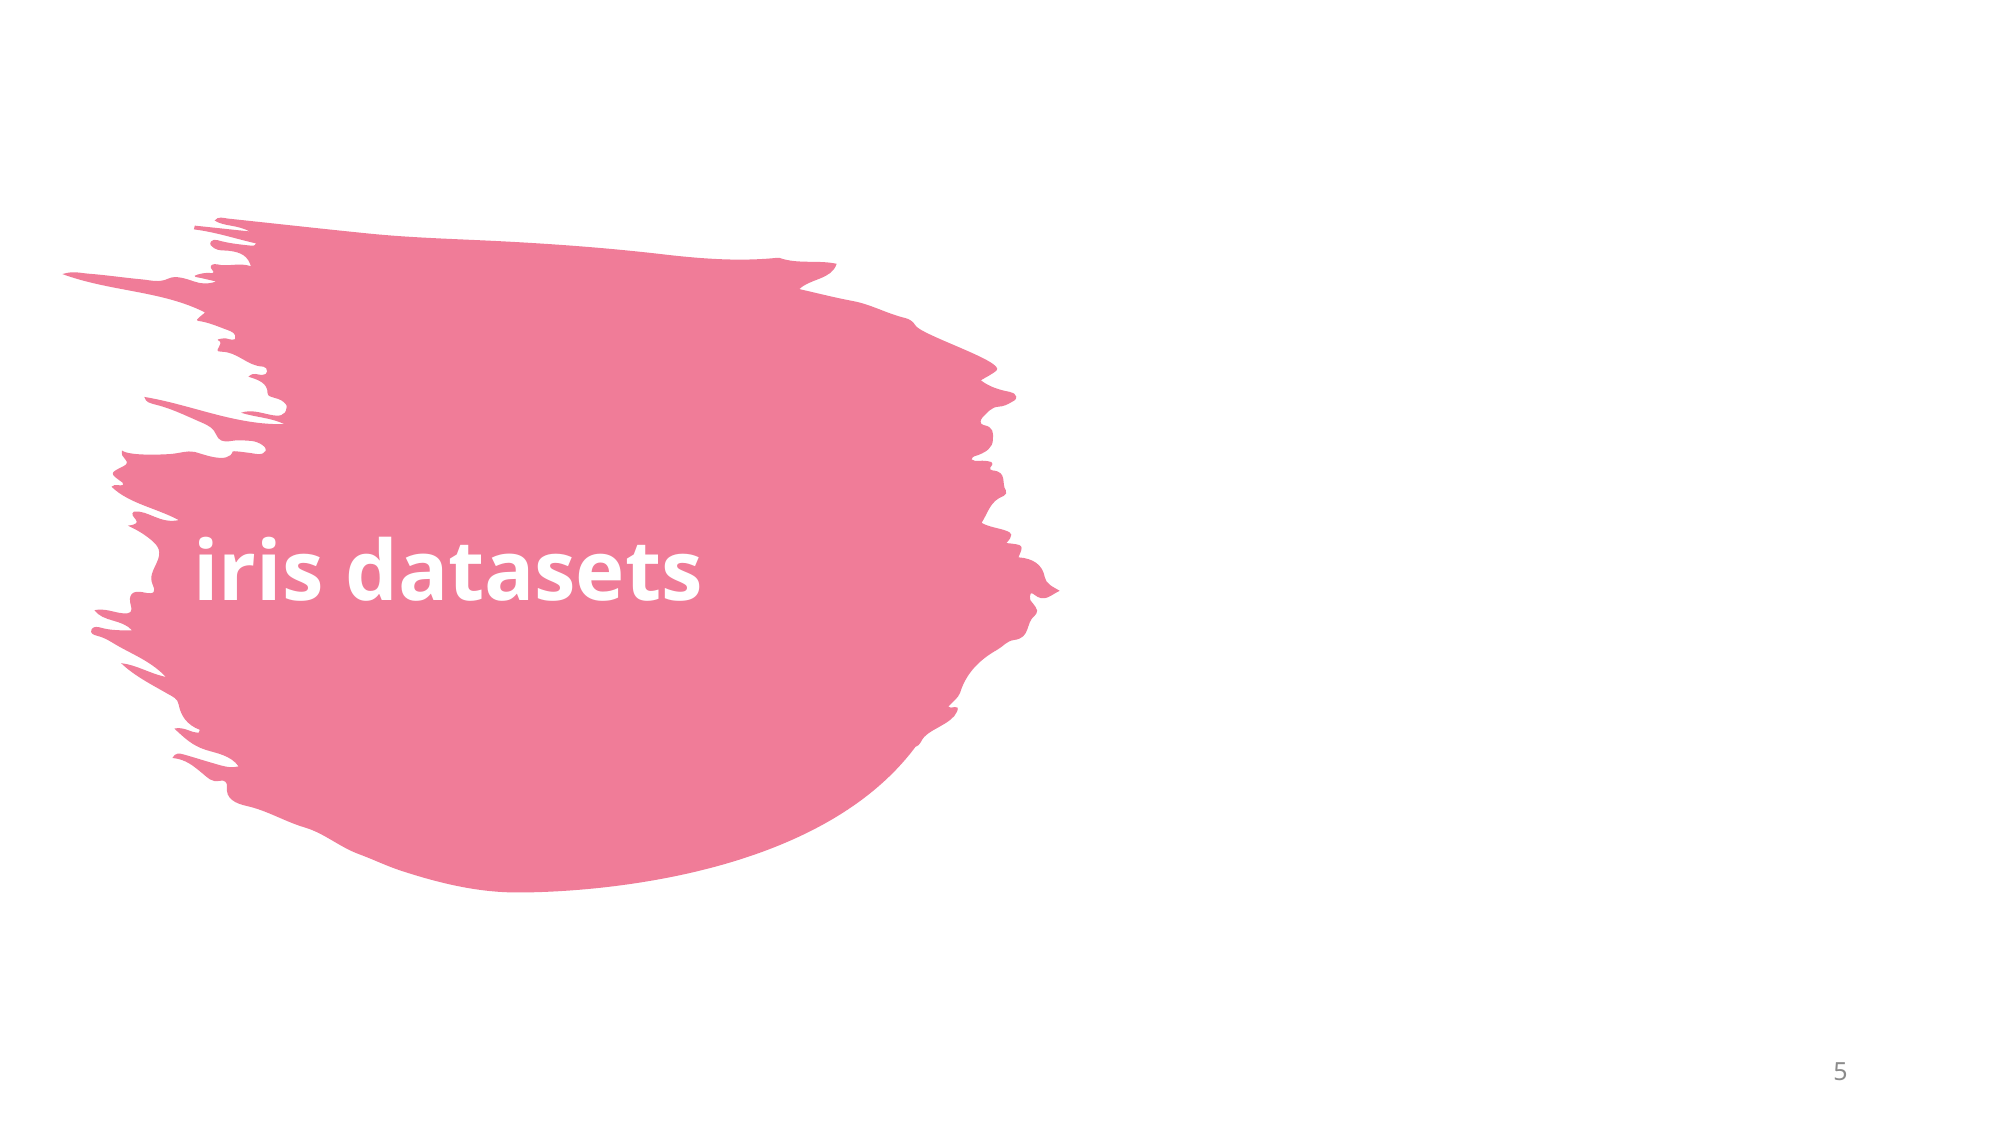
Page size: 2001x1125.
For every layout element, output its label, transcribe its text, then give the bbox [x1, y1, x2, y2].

title iris datasets [178, 379, 1087, 769]
slide_number 5 [1412, 1042, 1863, 1103]
